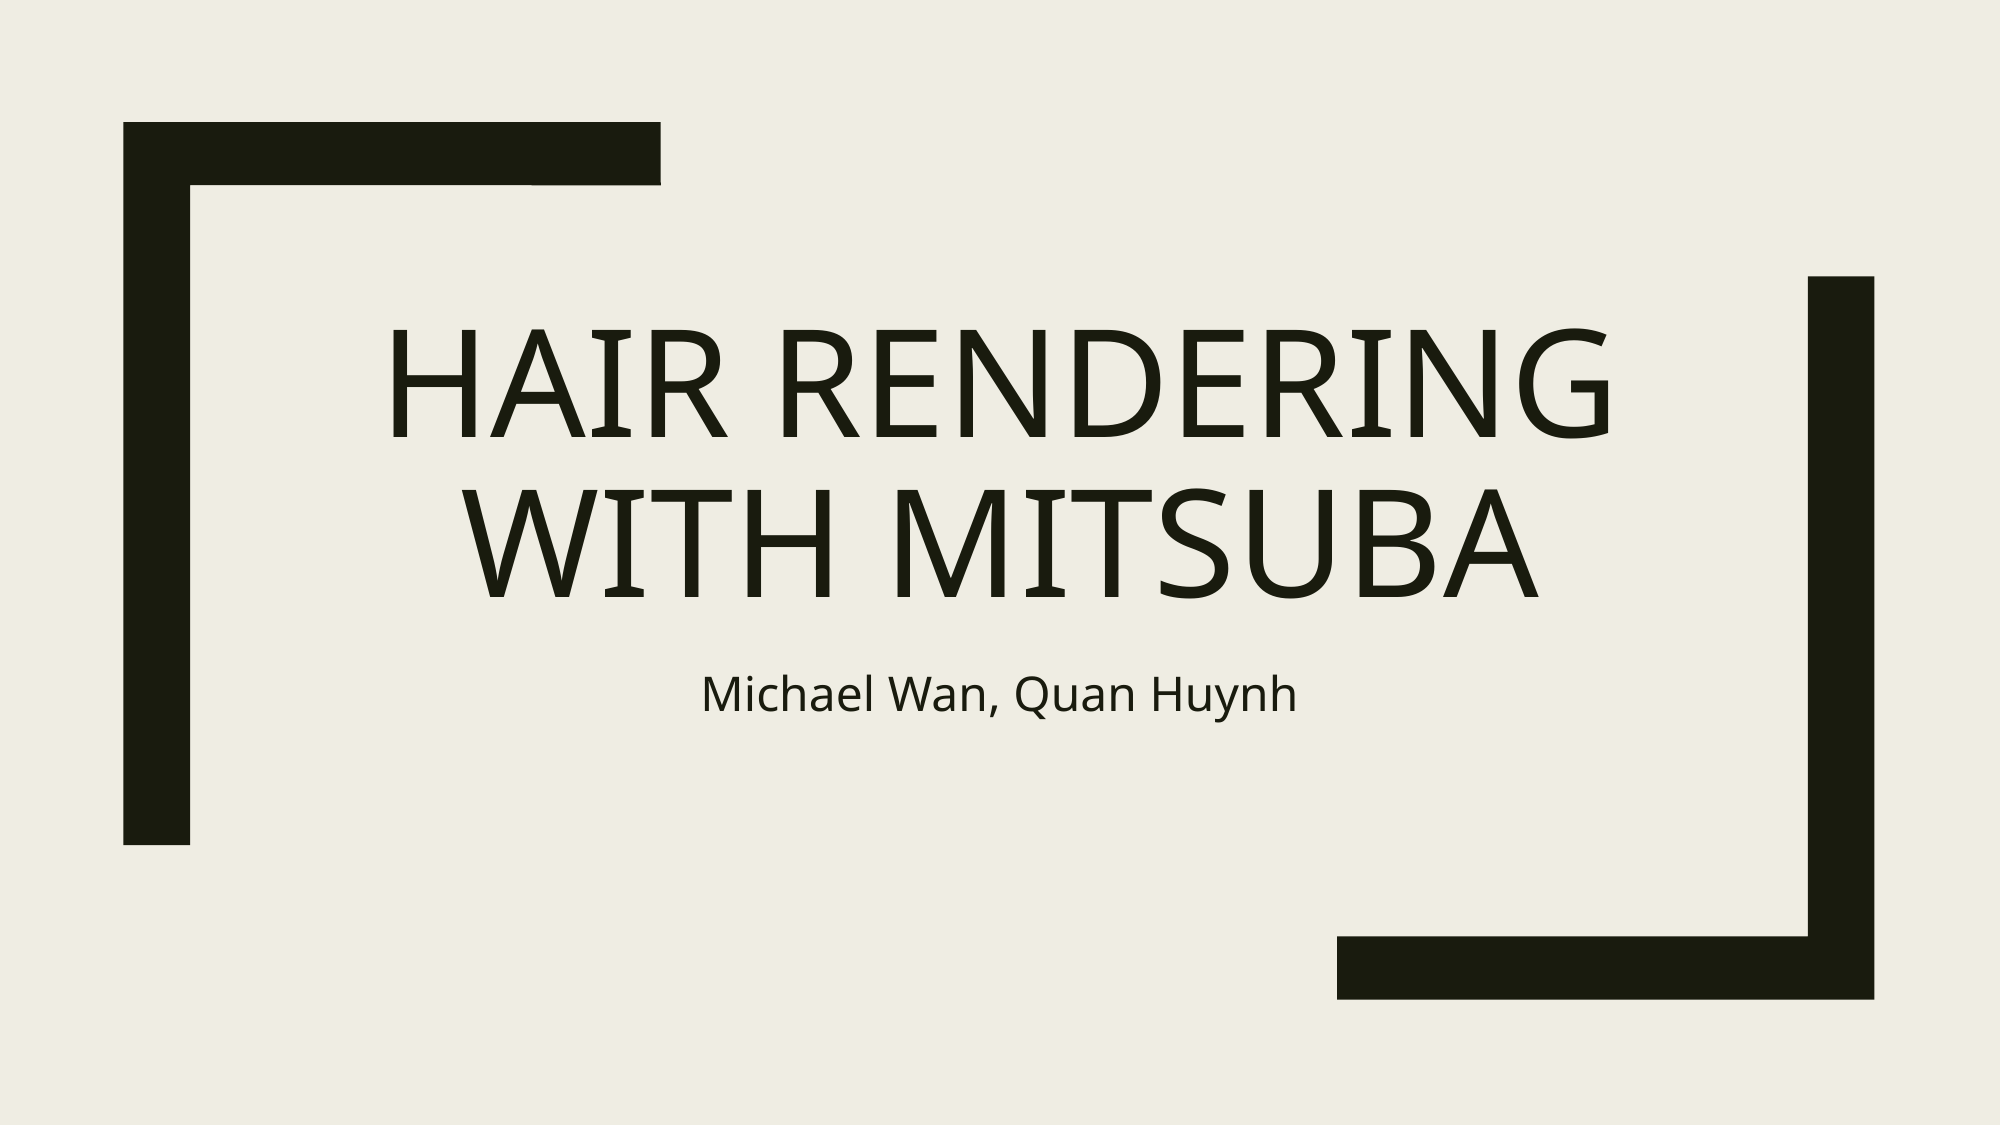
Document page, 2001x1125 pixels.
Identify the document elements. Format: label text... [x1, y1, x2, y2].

title Hair Rendering with Mitsuba [314, 293, 1686, 638]
subtitle Michael Wan, Quan Huynh [439, 649, 1561, 828]
